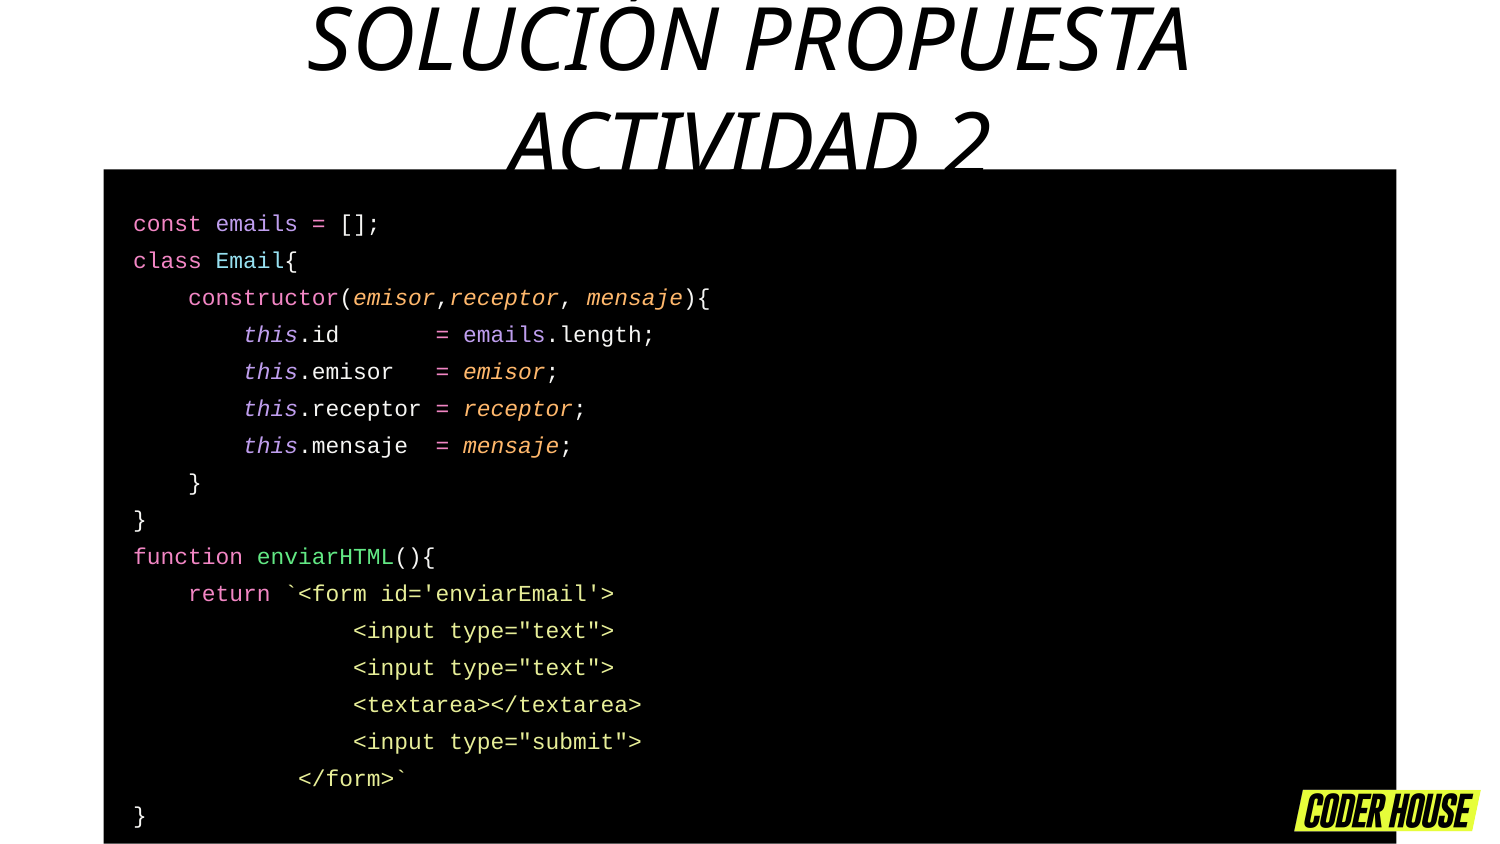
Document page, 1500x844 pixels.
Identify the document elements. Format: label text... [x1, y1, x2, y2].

text_box SOLUCIÓN PROPUESTA ACTIVIDAD 2 [109, 7, 1391, 169]
picture [1289, 783, 1486, 838]
text_box const emails = []; class Email{ constructor(emisor,receptor, mensaje){ this.id = emails.length; this.emisor = emisor; this.receptor = receptor; this.mensaje = mensaje; } } function enviarHTML(){ return `<form id='enviarEmail'> <input type="text"> <input type="text"> <textarea></textarea> <input type="submit"> </form>` } [103, 169, 1397, 844]
